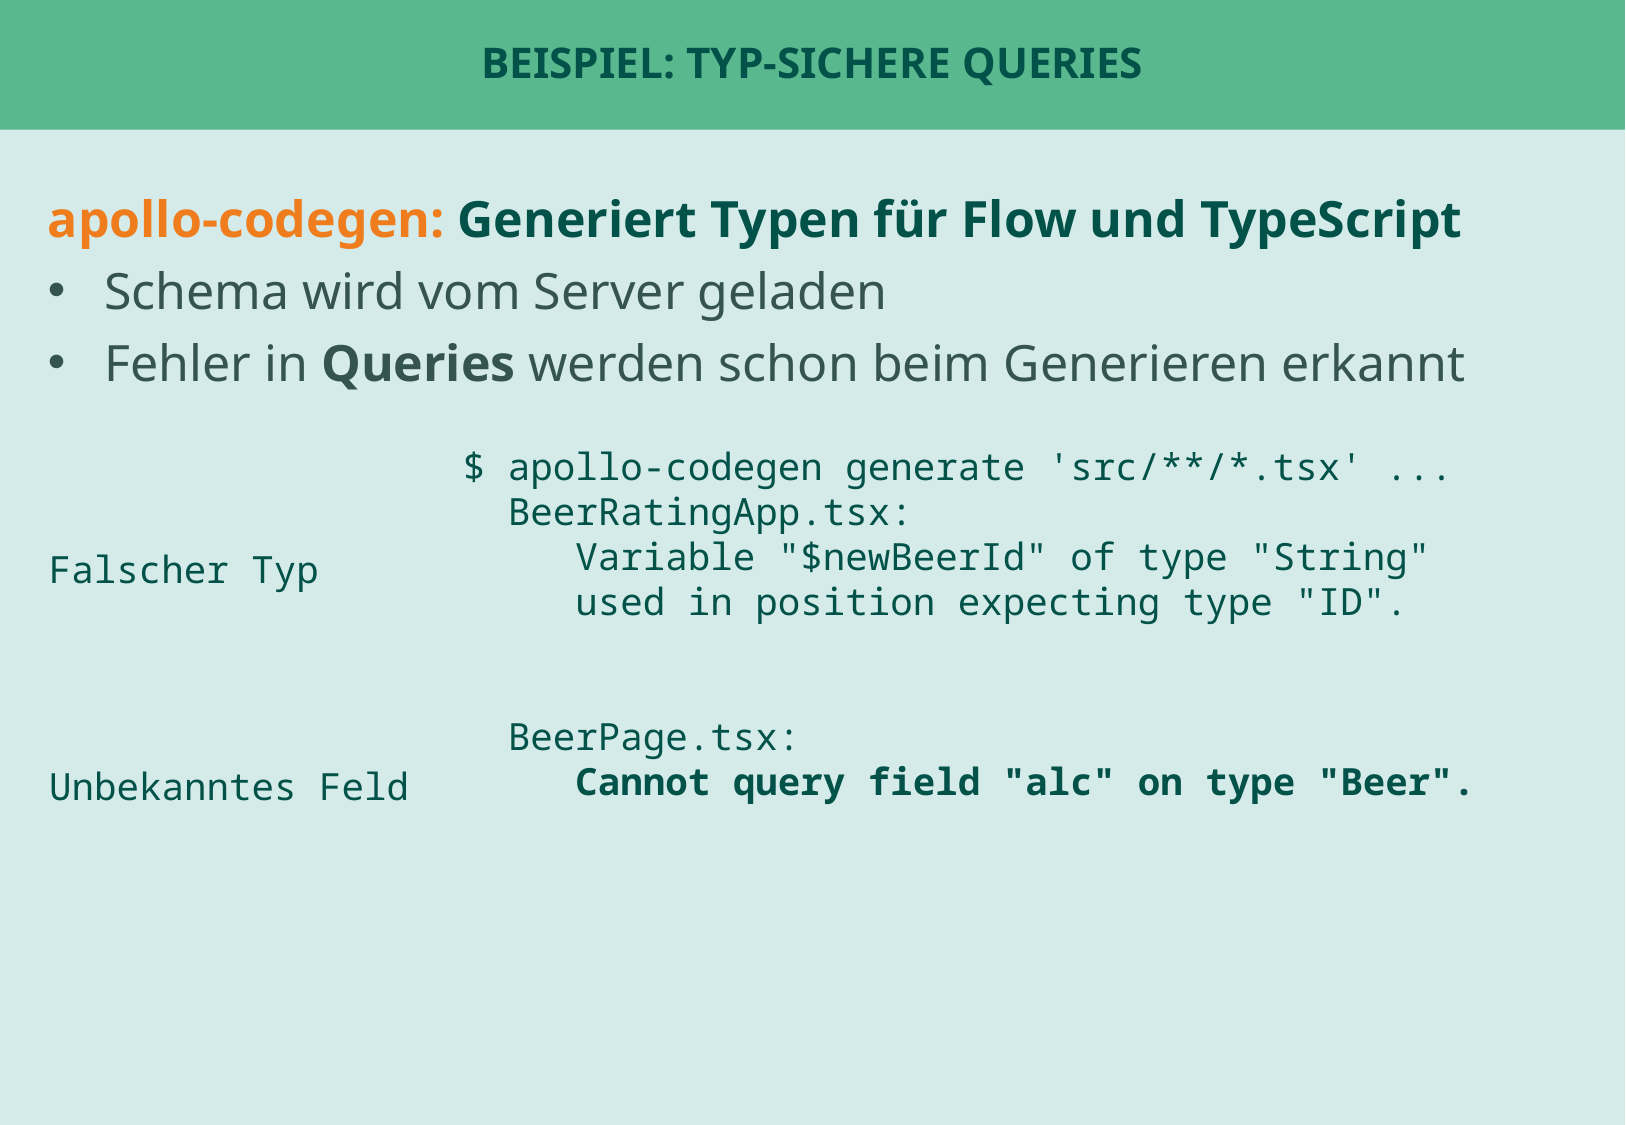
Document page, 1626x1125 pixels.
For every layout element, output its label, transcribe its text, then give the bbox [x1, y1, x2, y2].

text_box $ apollo-codegen generate 'src/**/*.tsx' ... BeerRatingApp.tsx: Variable "$newBeerId" of type "String" used in position expecting type "ID". BeerPage.tsx: Cannot query field "alc" on type "Beer". [448, 300, 1592, 811]
text_box apollo-codegen: Generiert Typen für Flow und TypeScript Schema wird vom Server geladen Fehler in Queries werden schon beim Generieren erkannt [33, 168, 1592, 399]
text_box Falscher Typ [34, 538, 334, 598]
text_box Unbekanntes Feld [34, 755, 425, 815]
title Beispiel: Typ-Sichere Queries [0, 0, 1625, 130]
